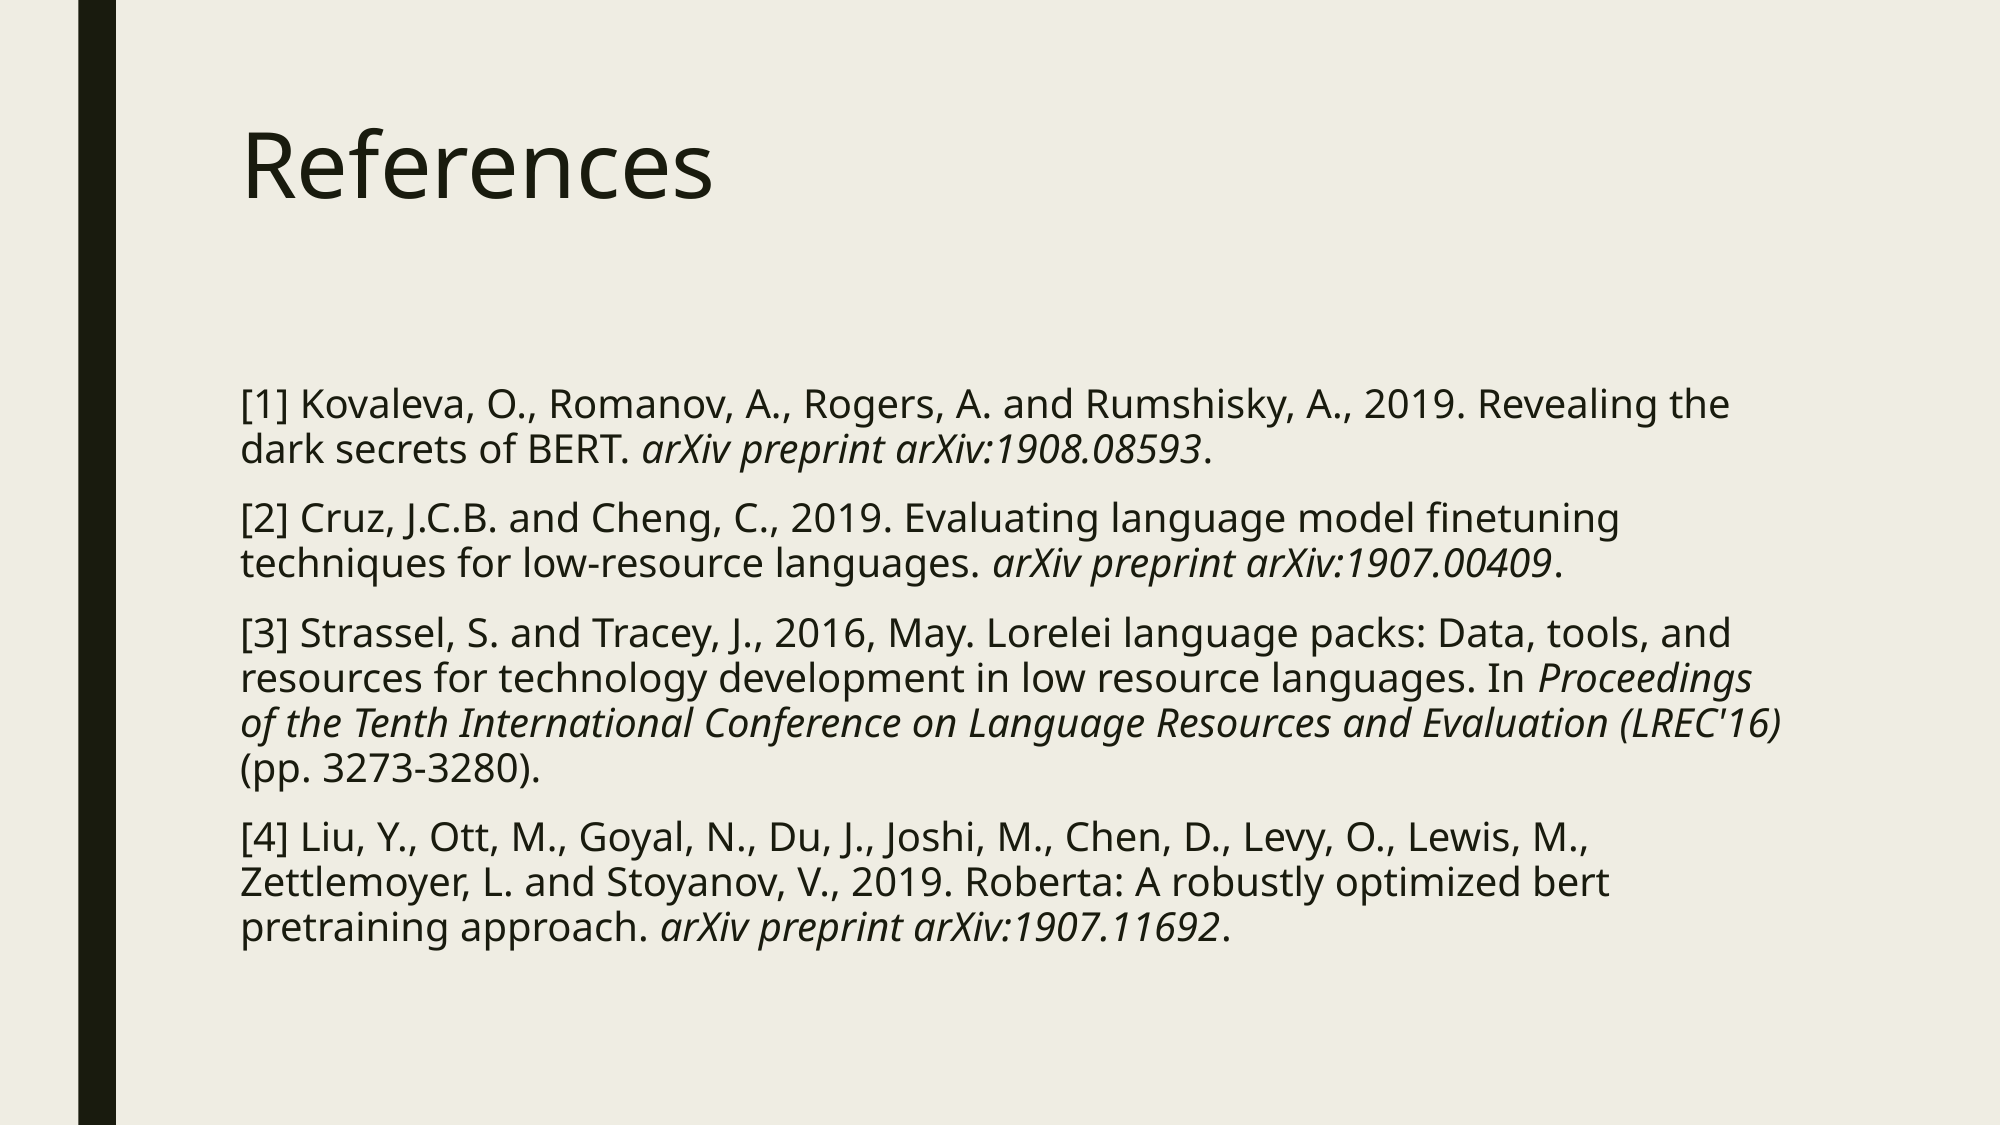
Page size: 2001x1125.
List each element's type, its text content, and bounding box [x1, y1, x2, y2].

title References [225, 112, 1800, 357]
list [1] Kovaleva, O., Romanov, A., Rogers, A. and Rumshisky, A., 2019. Revealing the dark secrets of BERT. arXiv preprint arXiv:1908.08593. [2] Cruz, J.C.B. and Cheng, C., 2019. Evaluating language model finetuning techniques for low-resource languages. arXiv preprint arXiv:1907.00409. [3] Strassel, S. and Tracey, J., 2016, May. Lorelei language packs: Data, tools, and resources for technology development in low resource languages. In Proceedings of the Tenth International Conference on Language Resources and Evaluation (LREC'16)(pp. 3273-3280). [4] Liu, Y., Ott, M., Goyal, N., Du, J., Joshi, M., Chen, D., Levy, O., Lewis, M., Zettlemoyer, L. and Stoyanov, V., 2019. Roberta: A robustly optimized bert pretraining approach. arXiv preprint arXiv:1907.11692. [225, 375, 1800, 963]
